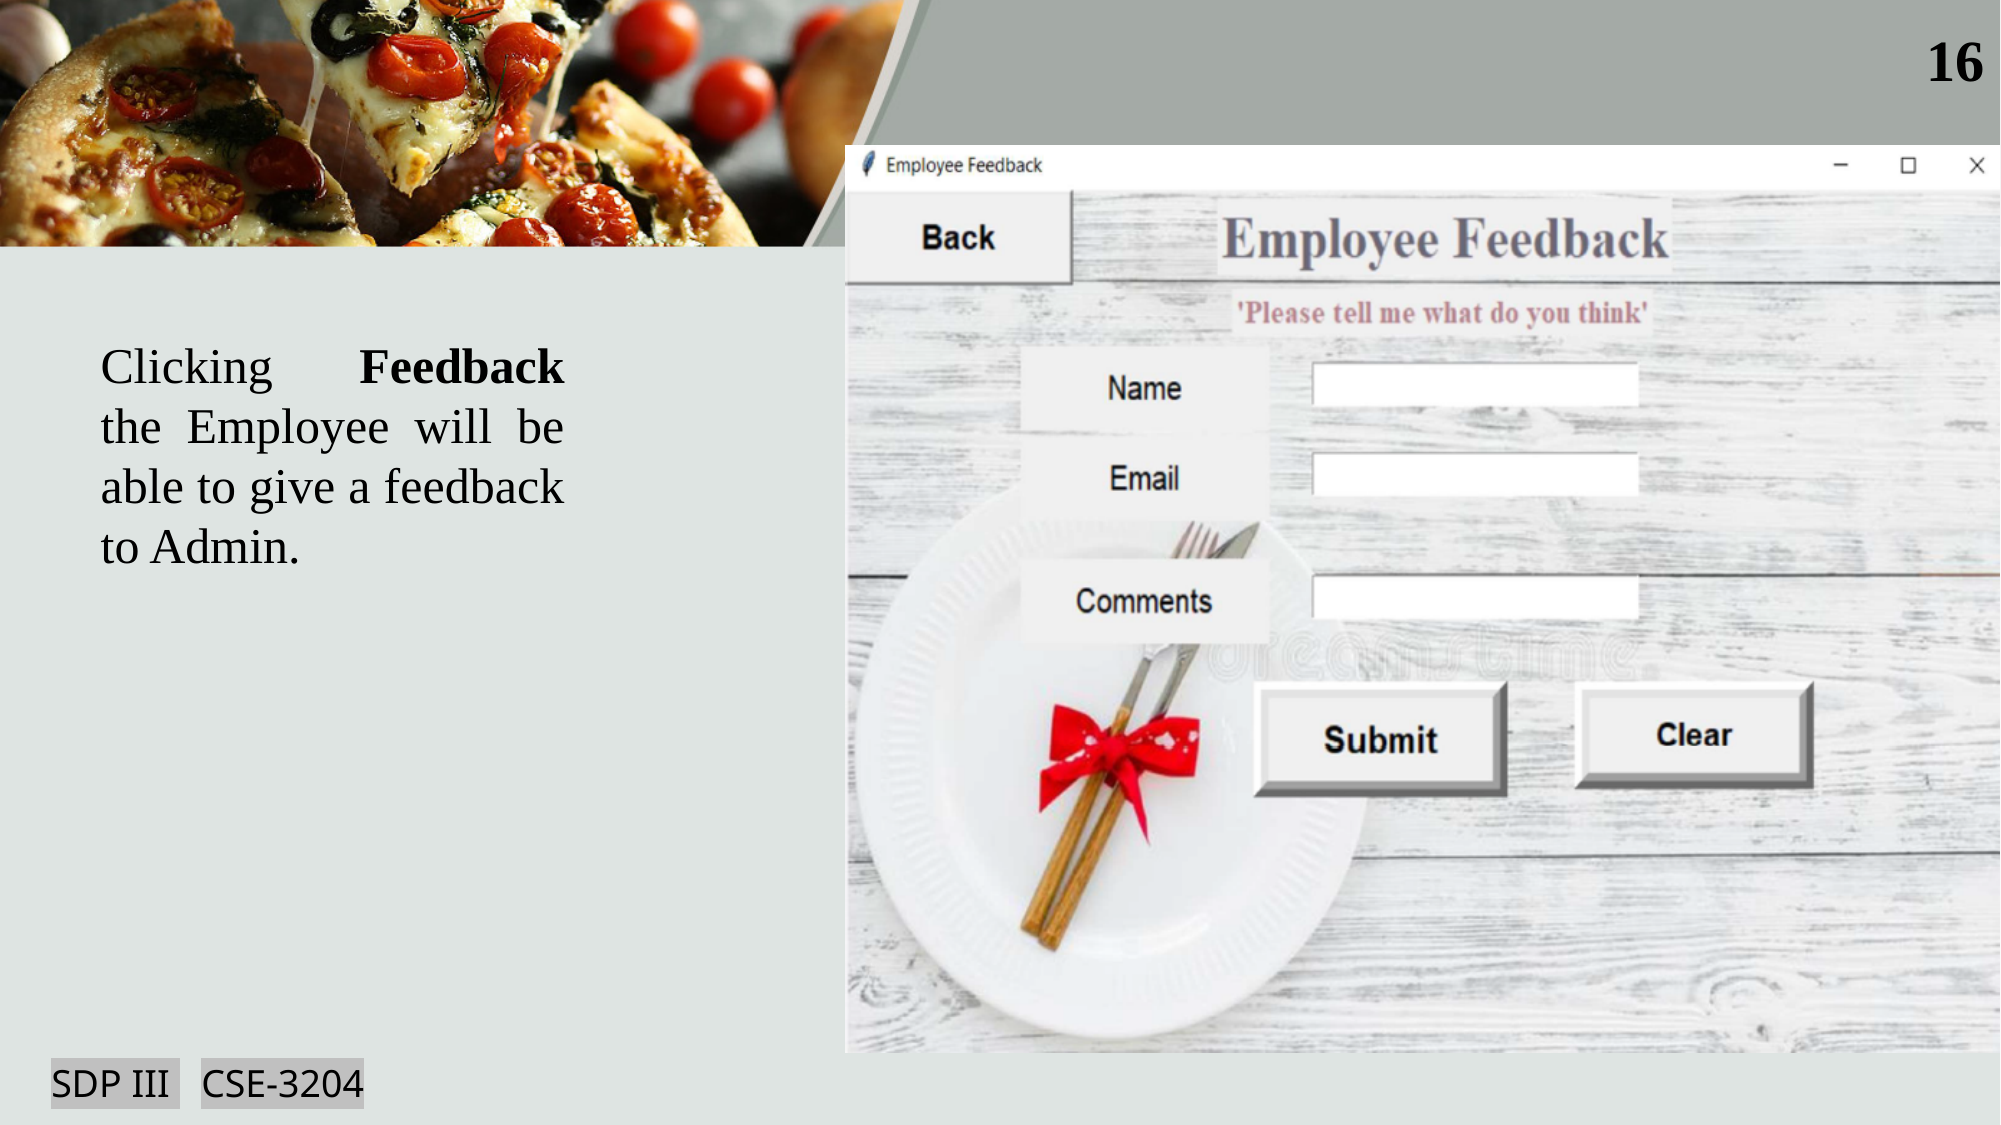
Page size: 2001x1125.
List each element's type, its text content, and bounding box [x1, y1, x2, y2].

text_box Clicking Feedback the Employee will be able to give a feedback to Admin. [85, 326, 580, 581]
picture [0, 0, 2001, 1125]
slide_number 16 [1866, 0, 2000, 118]
text_box SDP III CSE-3204 [36, 1053, 1047, 1113]
